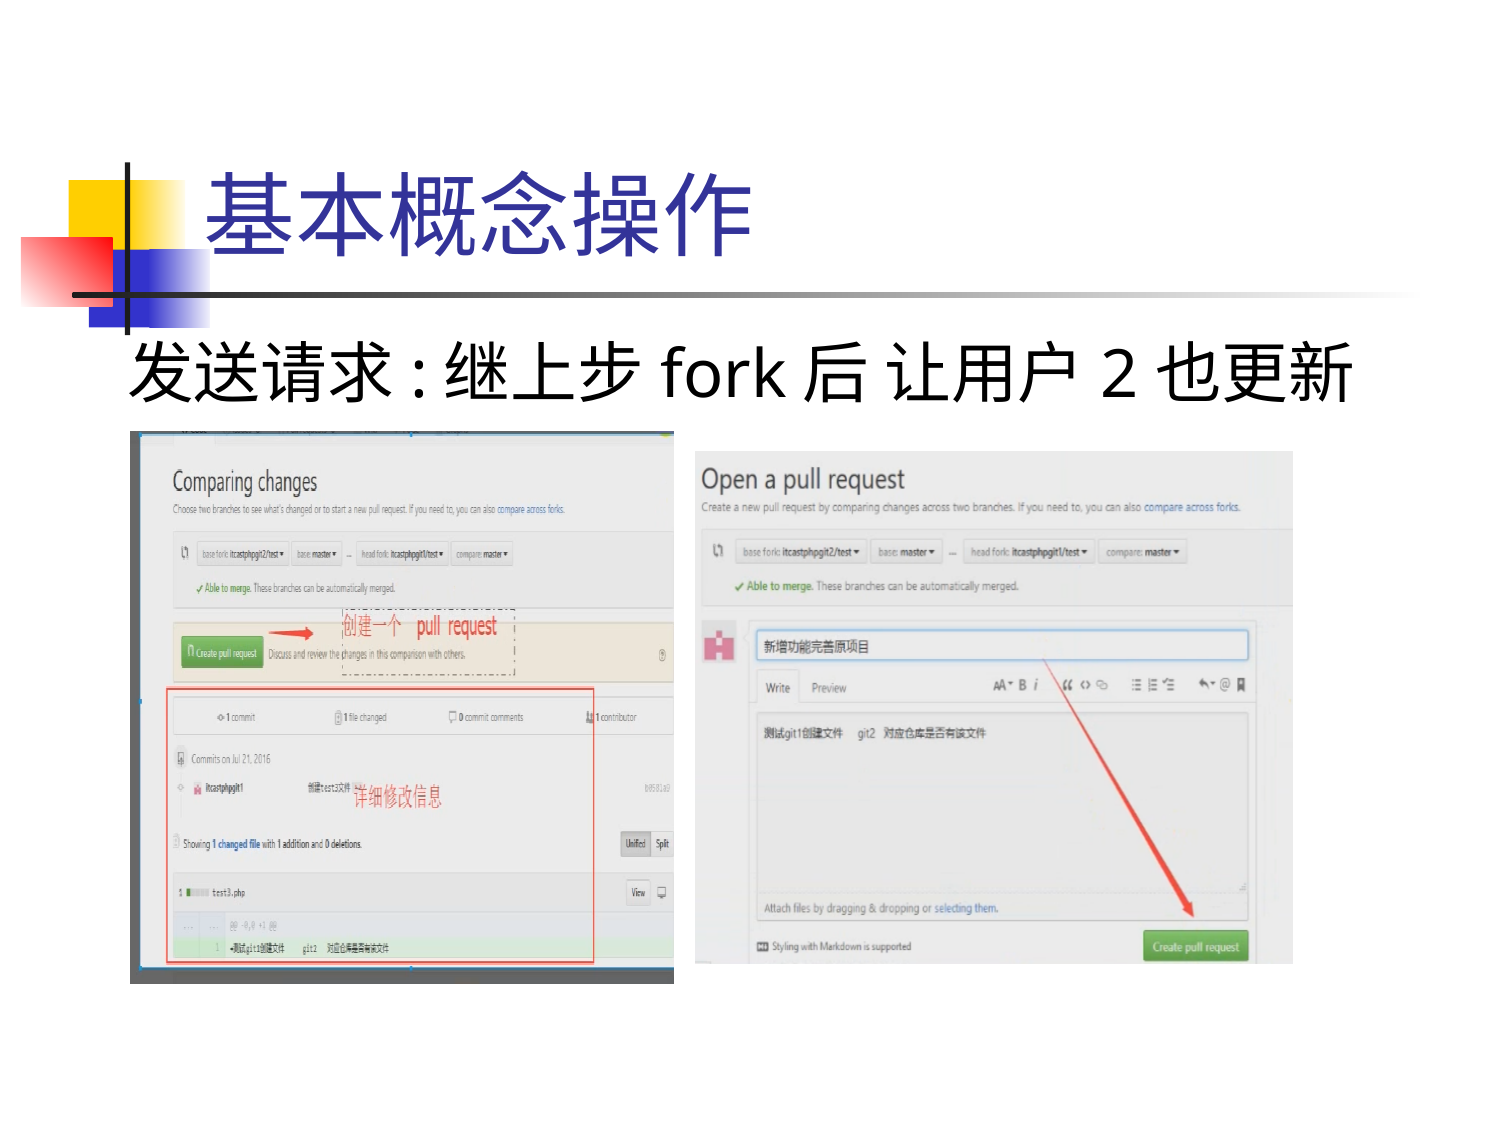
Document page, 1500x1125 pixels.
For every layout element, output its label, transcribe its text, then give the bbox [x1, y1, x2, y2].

picture [694, 451, 1293, 964]
title 基本概念操作 [188, 35, 1468, 275]
picture [129, 431, 674, 984]
text_box 发送请求:继上步fork后 让用户2也更新 [112, 323, 1388, 494]
